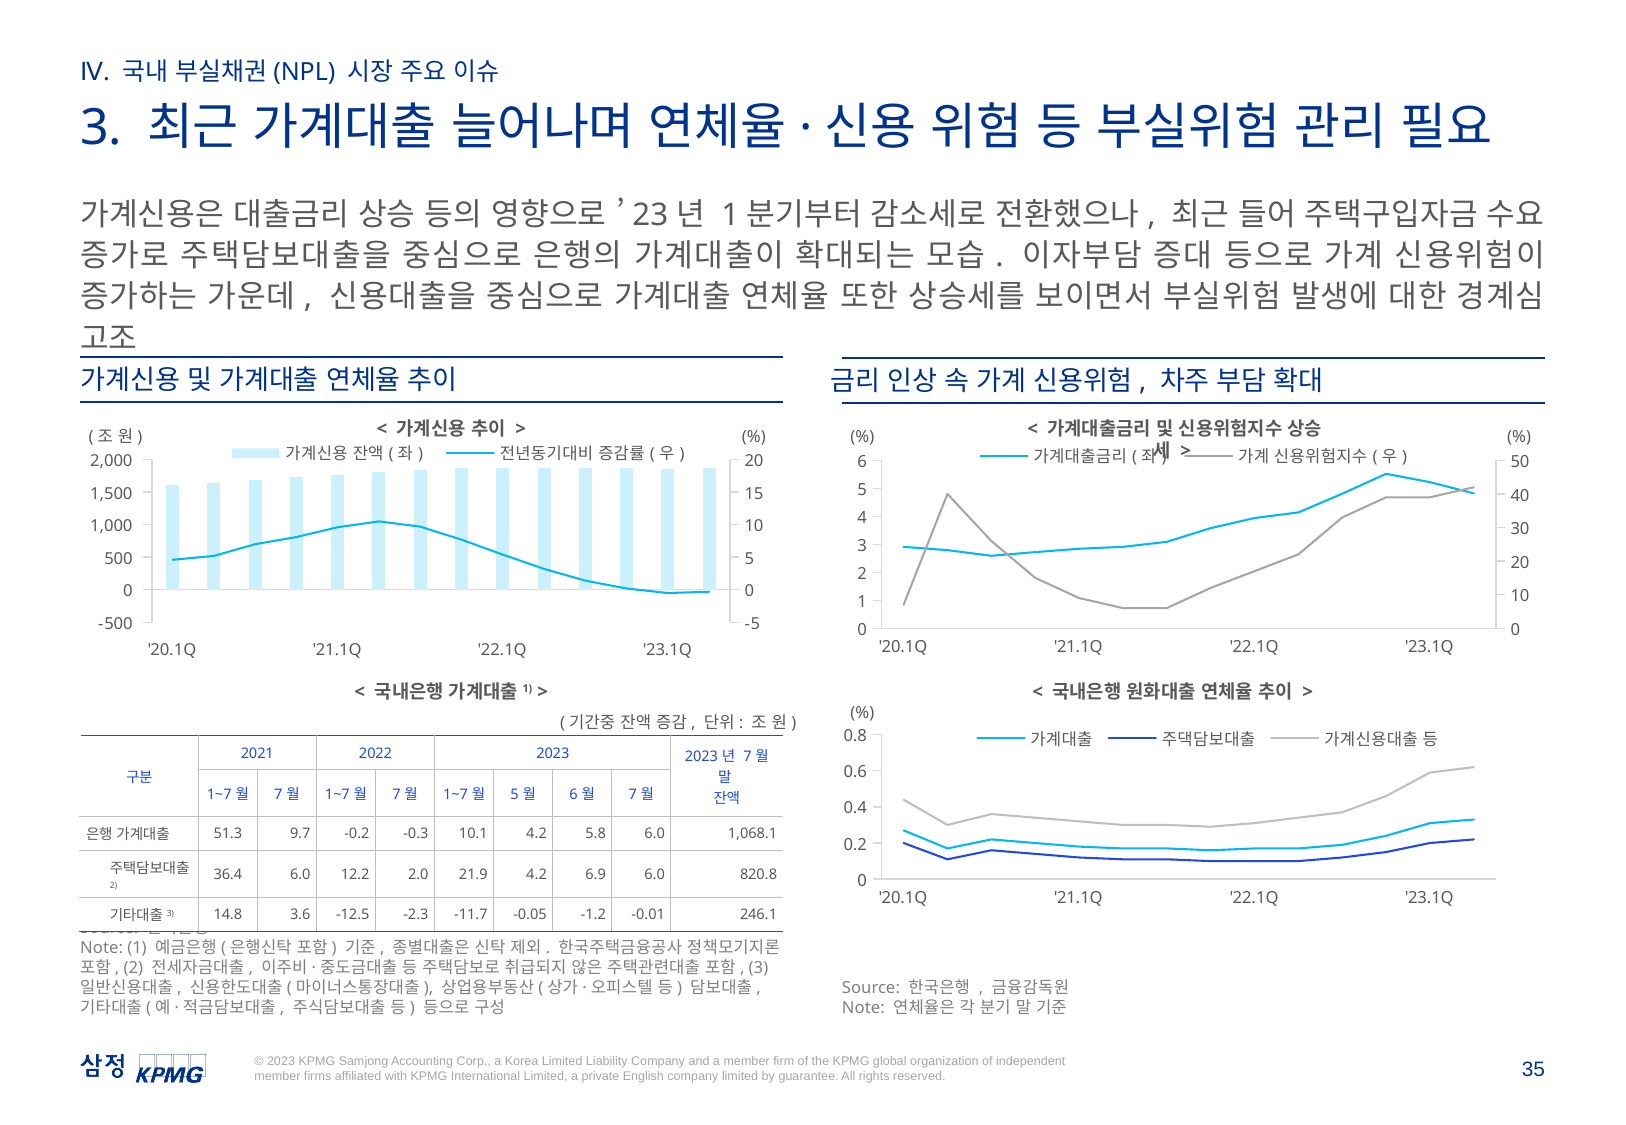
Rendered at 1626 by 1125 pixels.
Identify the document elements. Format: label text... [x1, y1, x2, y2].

text_box (%) [850, 701, 875, 712]
table_cell 7월 [612, 770, 670, 816]
picture [80, 1054, 206, 1083]
table_cell 2.0 [376, 851, 434, 897]
table_header 2021 [199, 736, 316, 769]
table_cell 12.2 [317, 851, 375, 897]
text_box (%) [850, 425, 875, 436]
table_cell 6.0 [258, 851, 316, 897]
table_cell 820.8 [671, 851, 783, 897]
table_header 2023 [435, 736, 670, 769]
table_cell -0.3 [376, 817, 434, 850]
chart [842, 714, 1545, 914]
table_cell 1~7월 [317, 770, 375, 816]
chart [842, 437, 1545, 660]
table_cell -0.01 [612, 898, 670, 931]
table_cell 6.9 [553, 851, 611, 897]
table_cell 3.6 [258, 898, 316, 931]
table_cell 4.2 [494, 851, 552, 897]
table_cell -12.5 [317, 898, 375, 931]
table_cell -0.2 [317, 817, 375, 850]
table_cell 36.4 [199, 851, 257, 897]
table_cell 14.8 [199, 898, 257, 931]
text_box Source: 한국은행 , 금융감독원 Note: 연체율은 각 분기 말 기준 [841, 959, 1545, 1018]
table_cell 6월 [553, 770, 611, 816]
table_cell 4.2 [494, 817, 552, 850]
list 3. 최근 가계대출 늘어나며 연체율·신용 위험 등 부실위험 관리 필요 [80, 101, 1545, 155]
table_cell 기타대출3) [81, 898, 198, 931]
table_header 구분 [81, 736, 198, 816]
table_cell 5월 [494, 770, 552, 816]
text_box (기간중 잔액 증감, 단위: 조 원) [560, 711, 797, 732]
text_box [841, 357, 1545, 404]
table_cell 5.8 [553, 817, 611, 850]
table_cell 1~7월 [435, 770, 493, 816]
text_box < 가계신용 추이 > [274, 410, 634, 436]
table_cell 주택담보대출2) [81, 851, 198, 897]
text_box Source: 한국은행 Note: (1) 예금은행(은행신탁 포함) 기준, 종별대출은 신탁 제외. 한국주택금융공사 정책모기지론 포함, (2) 전세자금대출, 이주비·중도금대출 등 주택담보로 취급되지 않은 주택관련대출 포함, (3) 일반신용대출, 신용한도대출(마이너스통장대출), 상업용부동산(상가·오피스텔 등) 담보대출, 기타대출(예·적금담보대출, 주식담보대출 등) 등으로 구성 [80, 932, 783, 1018]
text_box < 국내은행 원화대출 연체율 추이 > [995, 671, 1355, 710]
text_box (조 원) [88, 425, 143, 436]
chart [84, 438, 783, 661]
table_cell 9.7 [258, 817, 316, 850]
table_cell -1.2 [553, 898, 611, 931]
table_cell 은행 가계대출 [81, 817, 198, 850]
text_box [79, 356, 784, 403]
table_cell 6.0 [612, 817, 670, 850]
table_cell 10.1 [435, 817, 493, 850]
table_cell -0.05 [494, 898, 552, 931]
table_header 2023년 7월 말 잔액 [671, 736, 783, 816]
table_cell 7월 [258, 770, 316, 816]
list Ⅳ. 국내 부실채권(NPL) 시장 주요 이슈 [80, 54, 1545, 85]
text_box < 가계대출금리 및 신용위험지수 상승세 > [995, 413, 1355, 436]
text_box (%) [1507, 425, 1532, 436]
table_cell 6.0 [612, 851, 670, 897]
table_header 2022 [317, 736, 434, 769]
table_cell 51.3 [199, 817, 257, 850]
table_cell 1~7월 [199, 770, 257, 816]
table_cell 21.9 [435, 851, 493, 897]
table_cell 1,068.1 [671, 817, 783, 850]
table_cell -2.3 [376, 898, 434, 931]
table_cell 246.1 [671, 898, 783, 931]
text_box < 국내은행 가계대출1) > [274, 671, 634, 710]
table_cell 7월 [376, 770, 434, 816]
list 가계신용은 대출금리 상승 등의 영향으로 ’23년 1분기부터 감소세로 전환했으나, 최근 들어 주택구입자금 수요 증가로 주택담보대출을 중심으로 은행의 가계대출이 확대되는 모습. 이자부담 증대 등으로 가계 신용위험이 증가하는 가운데, 신용대출을 중심으로 가계대출 연체율 또한 상승세를 보이면서 부실위험 발생에 대한 경계심 고조 [80, 190, 1545, 333]
table_cell -11.7 [435, 898, 493, 931]
text_box (%) [741, 425, 767, 436]
